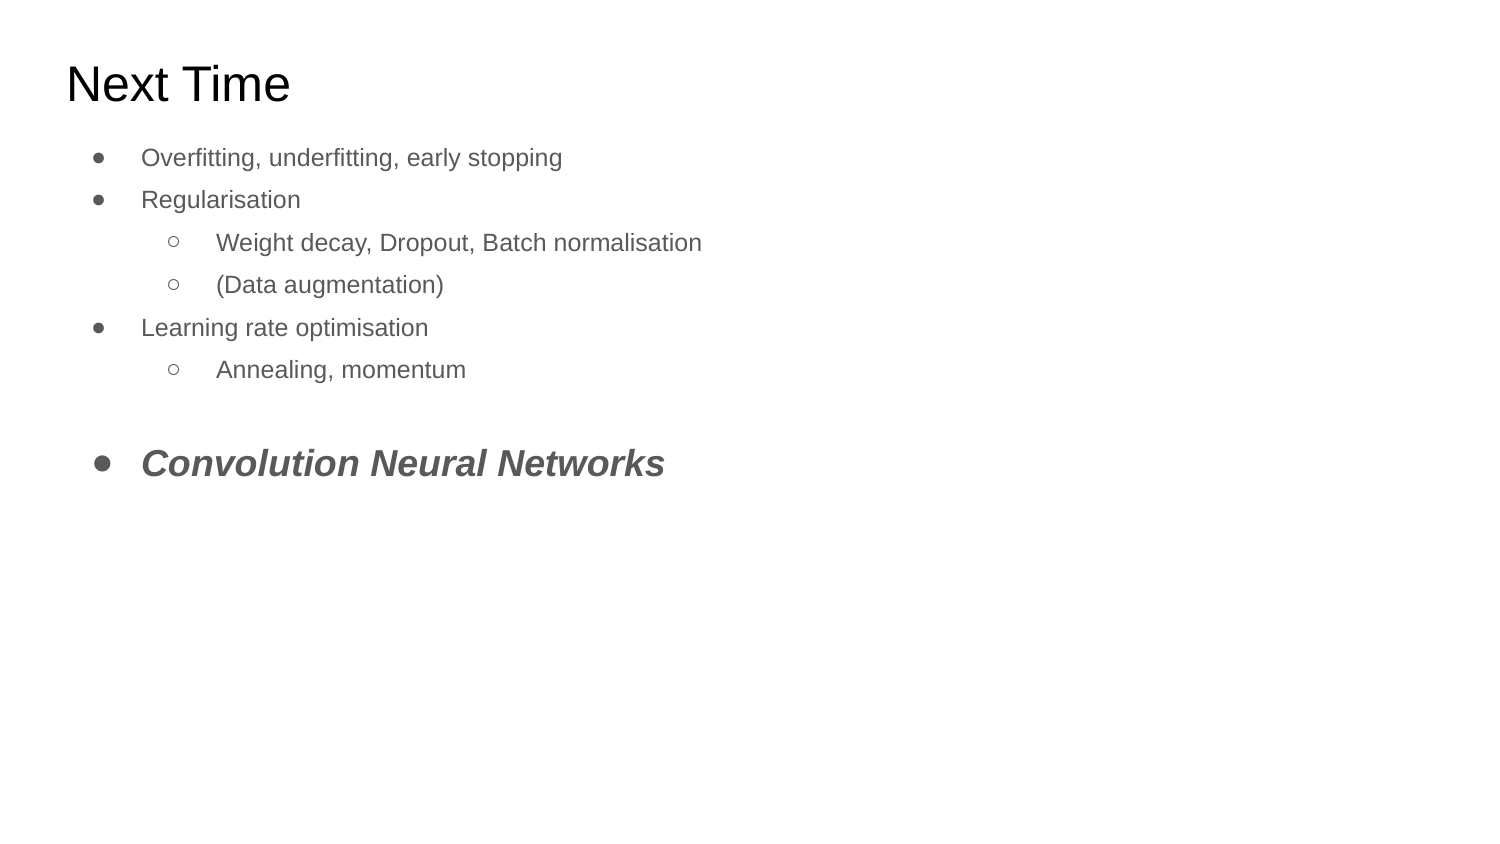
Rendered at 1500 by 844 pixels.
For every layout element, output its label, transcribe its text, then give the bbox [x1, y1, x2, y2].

title Next Time [51, 2, 512, 126]
list Overfitting, underfitting, early stopping Regularisation Weight decay, Dropout, Batch normalisation (Data augmentation) Learning rate optimisation Annealing, momentum Convolution Neural Networks [51, 126, 1440, 750]
